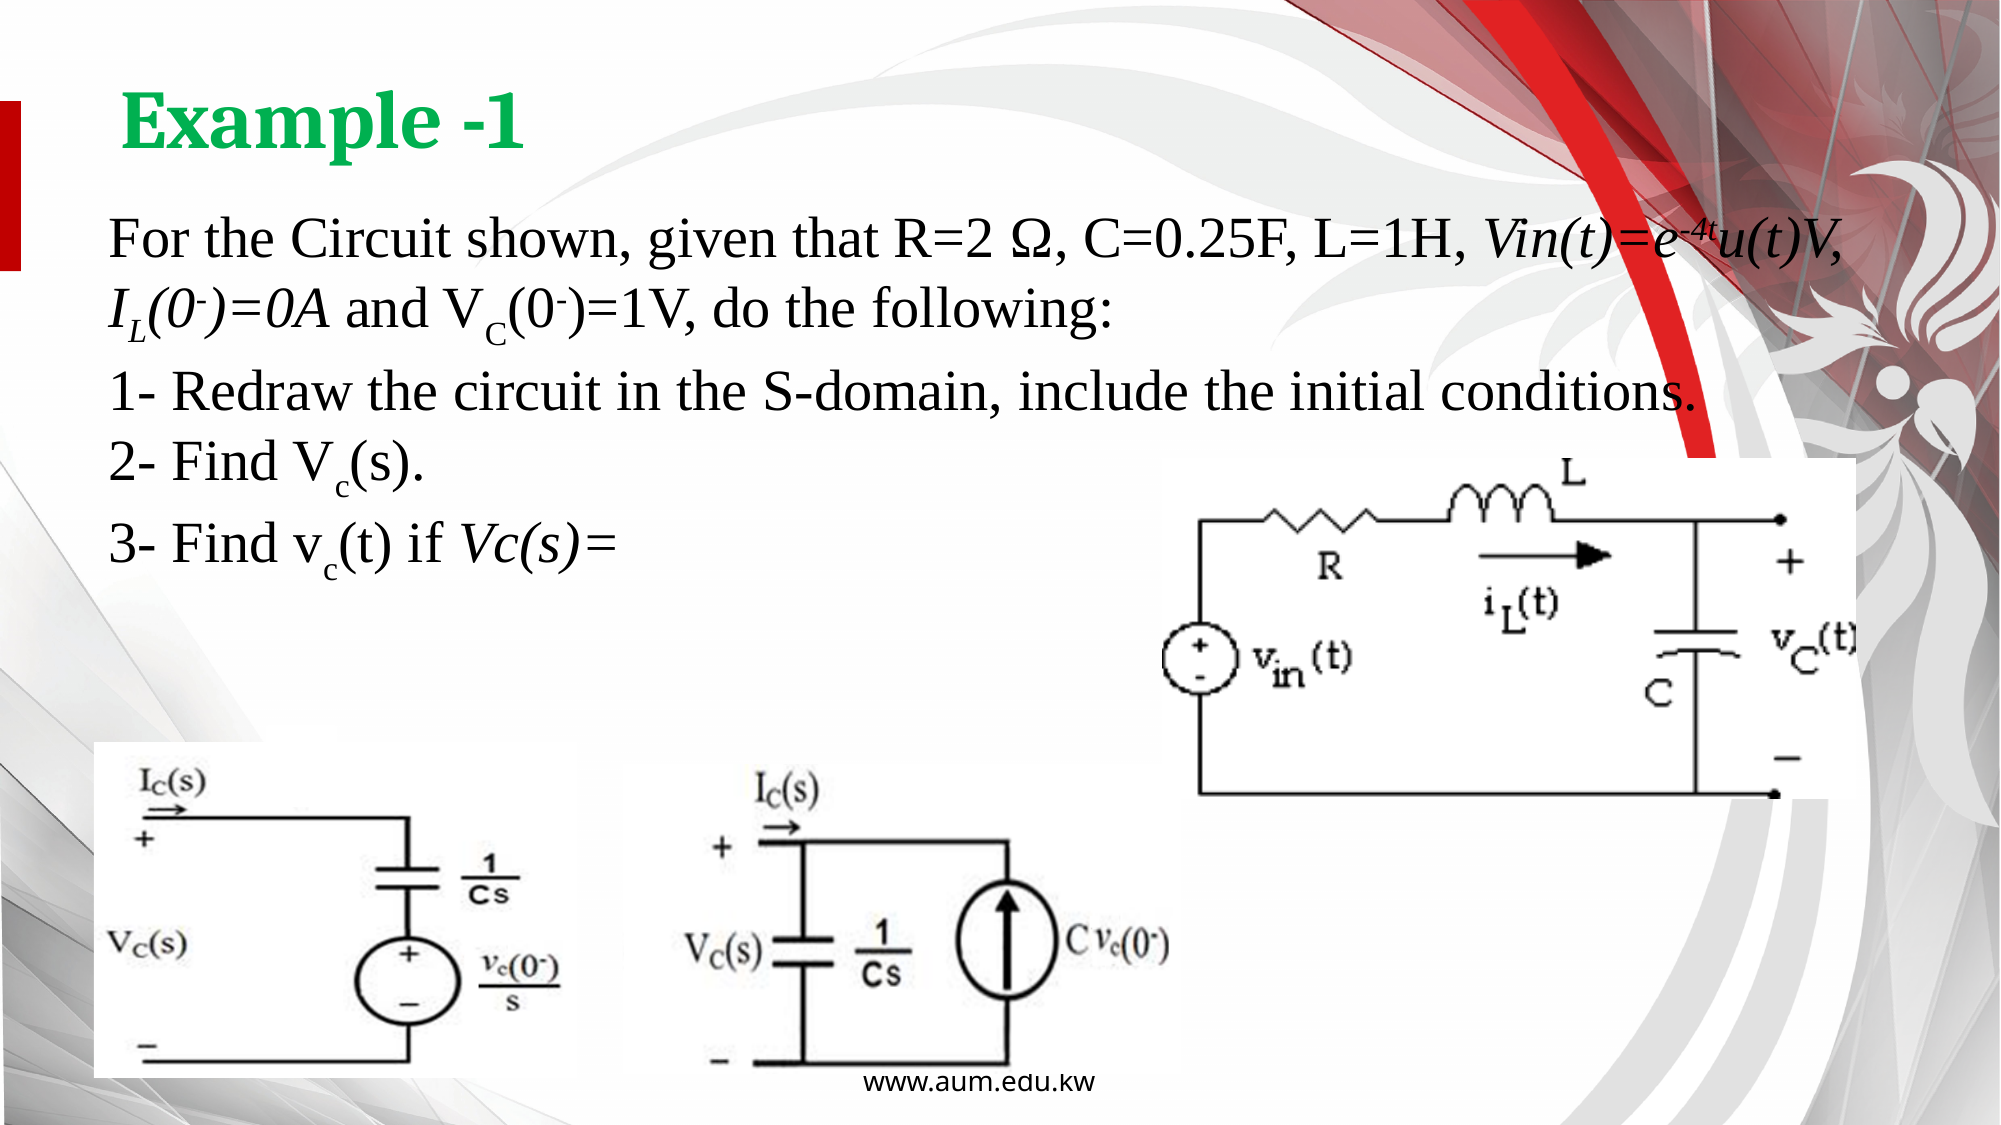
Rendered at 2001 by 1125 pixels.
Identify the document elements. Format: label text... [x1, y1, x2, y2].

picture [0, 75, 2000, 1125]
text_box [93, 726, 578, 1078]
text_box [0, 0, 2000, 75]
text_box Example -1 [105, 58, 542, 173]
